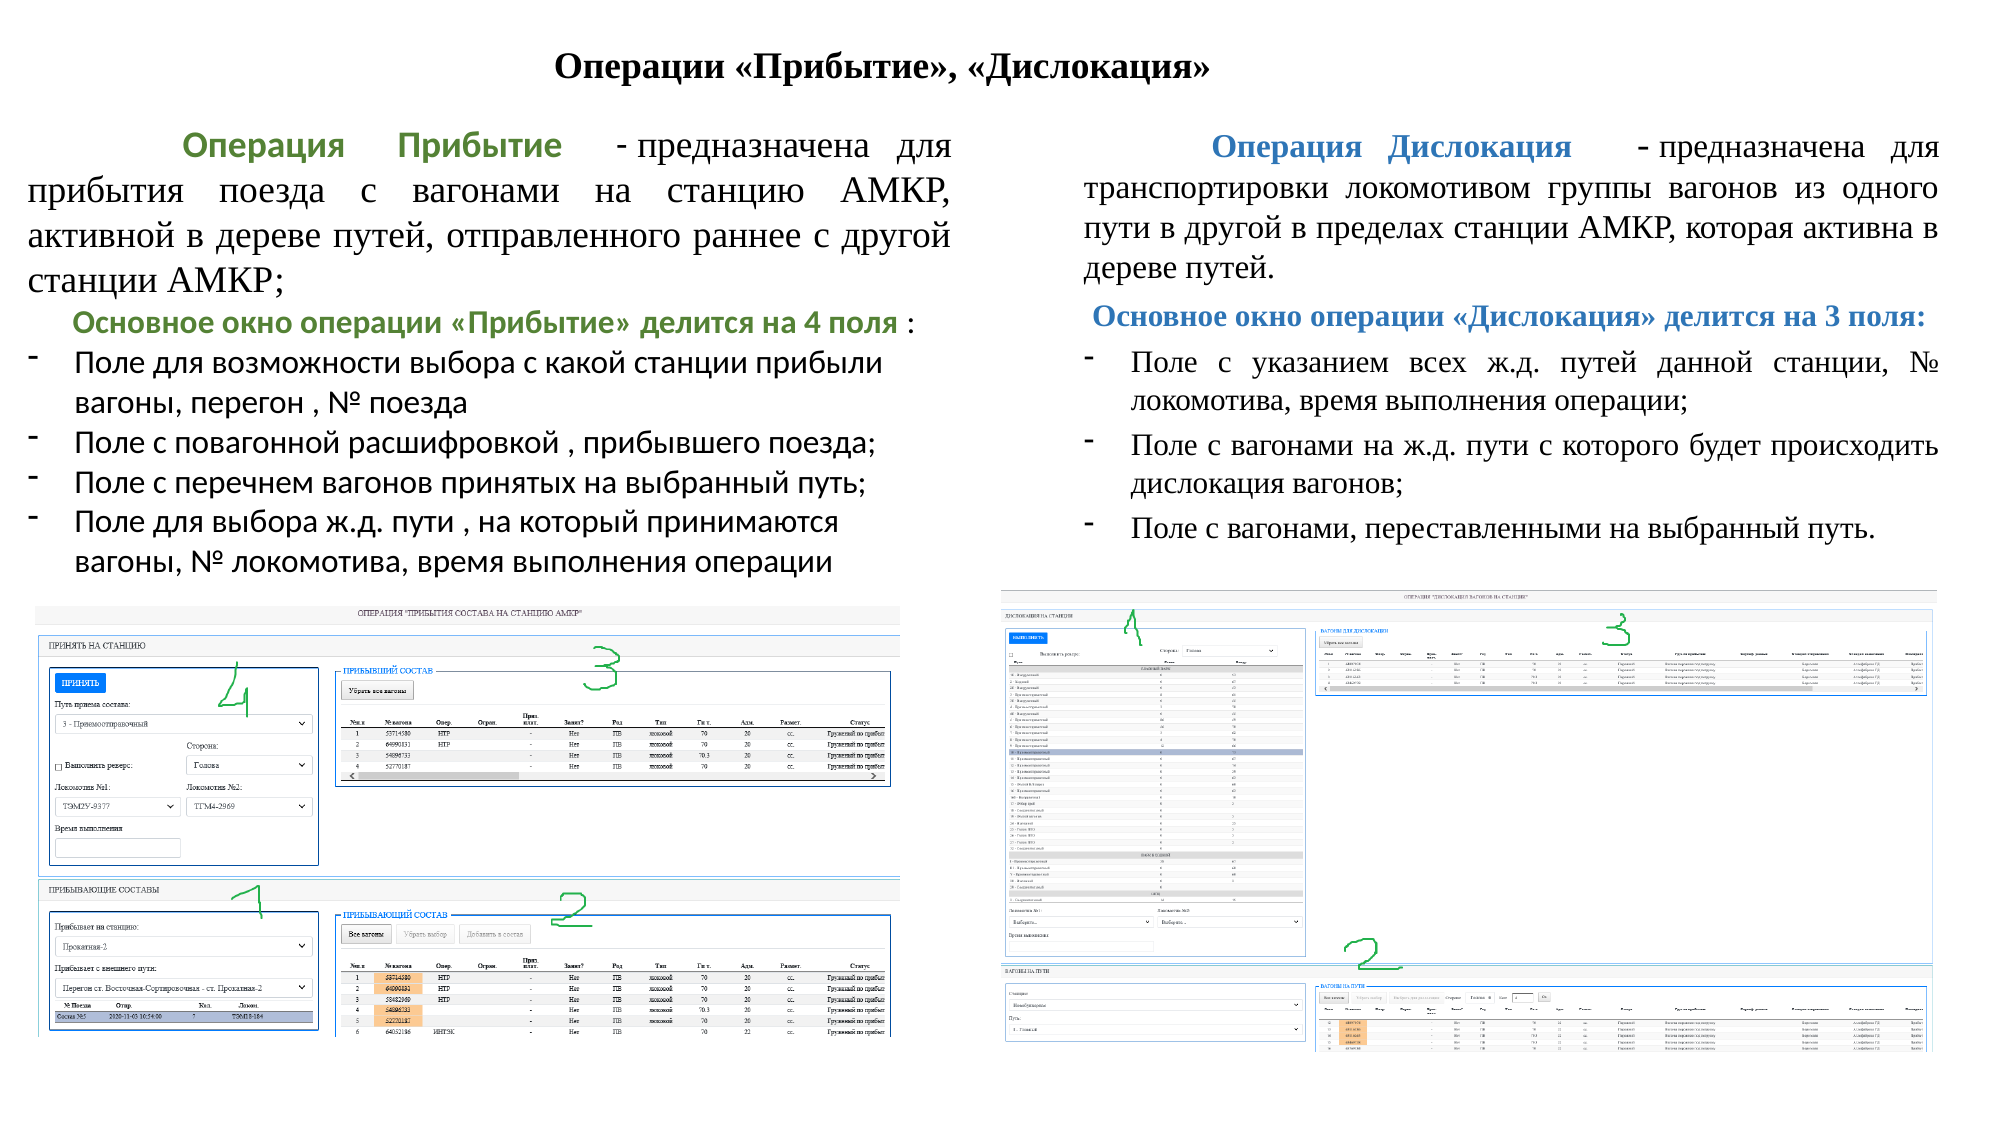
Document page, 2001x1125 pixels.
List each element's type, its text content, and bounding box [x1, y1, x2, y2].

text_box Операция Прибытие - предназначена для прибытия поезда с вагонами на станцию АМКР, активной в дереве путей, отправленного раннее с другой станции АМКР; Основное окно операции «Прибытие» делится на 4 поля : Поле для возможности выбора с какой станции прибыли вагоны, перегон , № поезда Поле с повагонной расшифровкой , прибывшего поезда; Поле с перечнем вагонов принятых на выбранный путь; Поле для выбора ж.д. пути , на который принимаются вагоны, № локомотива, время выполнения операции [12, 112, 967, 627]
picture [34, 606, 900, 1037]
text_box Операция Дислокация - предназначена для транспортировки локомотивом группы вагонов из одного пути в другой в пределах станции АМКР, которая активна в дереве путей. Основное окно операции «Дислокация» делится на 3 поля: Поле с указанием всех ж.д. путей данной станции, № локомотива, время выполнения операции; Поле с вагонами на ж.д. пути с которого будет происходить дислокация вагонов; Поле с вагонами, переставленными на выбранный путь. [1069, 112, 1955, 553]
text_box Операции «Прибытие», «Дислокация» [273, 33, 1492, 94]
picture [1001, 590, 1937, 1052]
